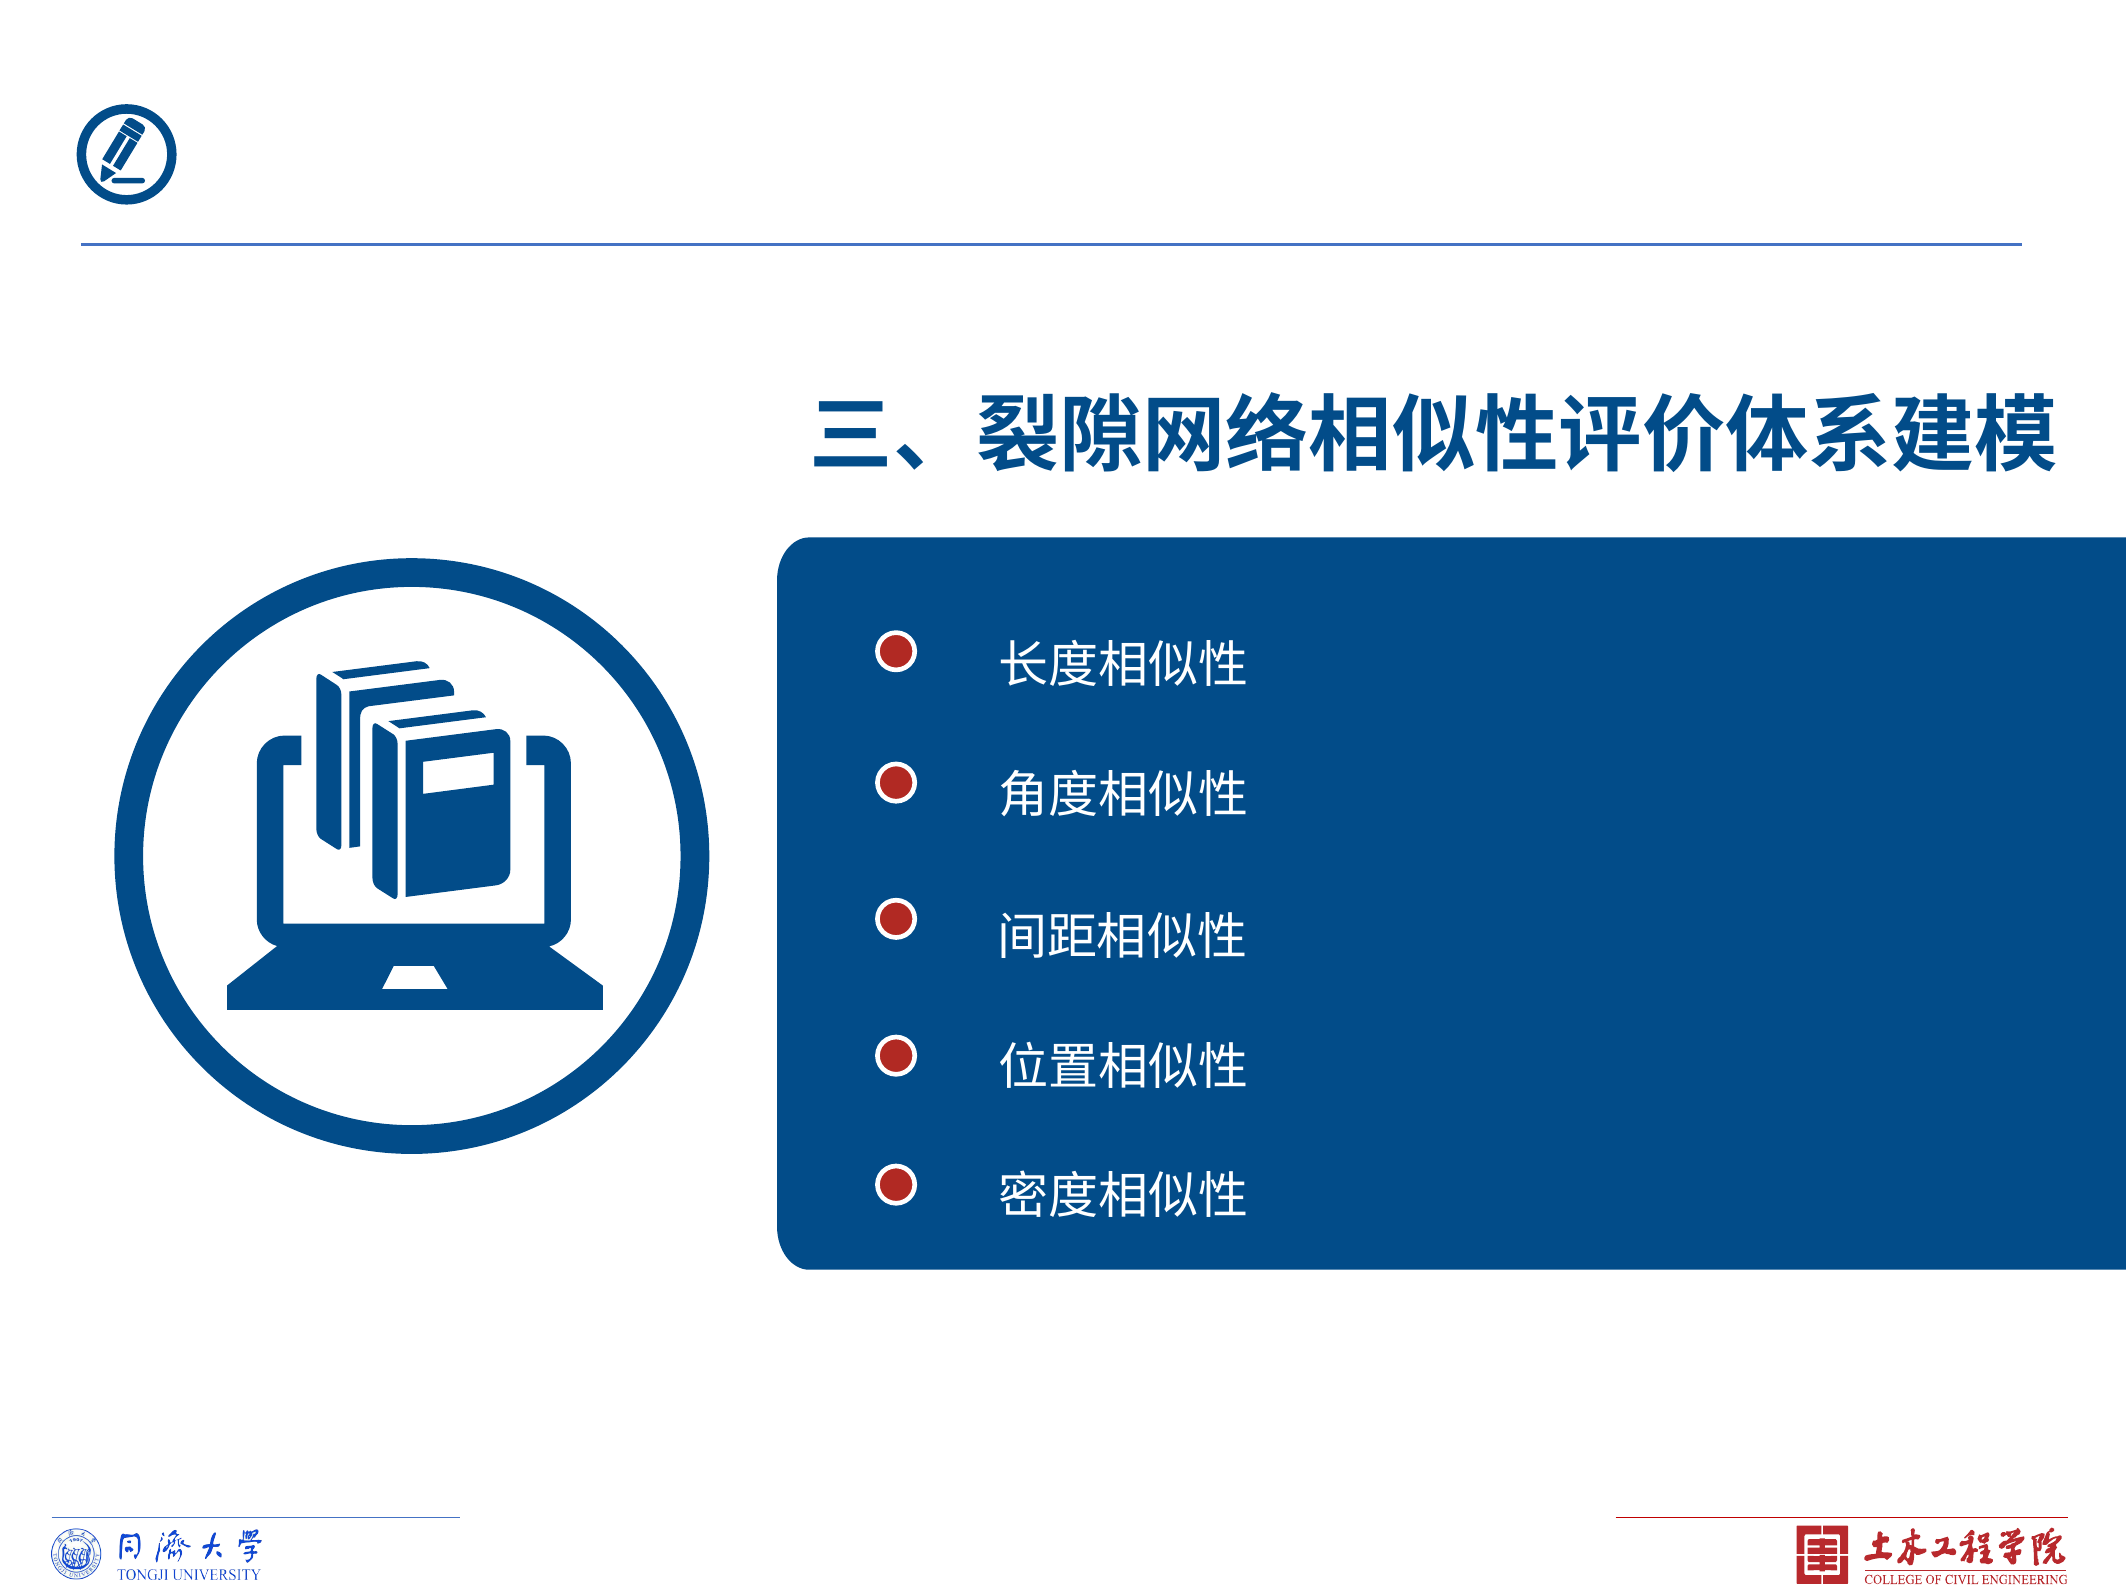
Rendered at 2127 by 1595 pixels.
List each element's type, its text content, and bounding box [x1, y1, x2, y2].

text_box 密度相似性 [983, 1126, 1978, 1231]
text_box [877, 900, 915, 938]
text_box 间距相似性 [982, 867, 1977, 972]
text_box [777, 537, 2126, 1270]
text_box 角度相似性 [983, 725, 1978, 831]
text_box [114, 558, 710, 1154]
text_box [877, 763, 915, 802]
picture [47, 1525, 266, 1585]
text_box 三、裂隙网络相似性评价体系建模 [794, 373, 2085, 589]
text_box 长度相似性 [983, 595, 1978, 701]
text_box [877, 1037, 915, 1075]
text_box [877, 632, 915, 670]
text_box 位置相似性 [983, 997, 1978, 1102]
text_box [877, 1165, 915, 1204]
